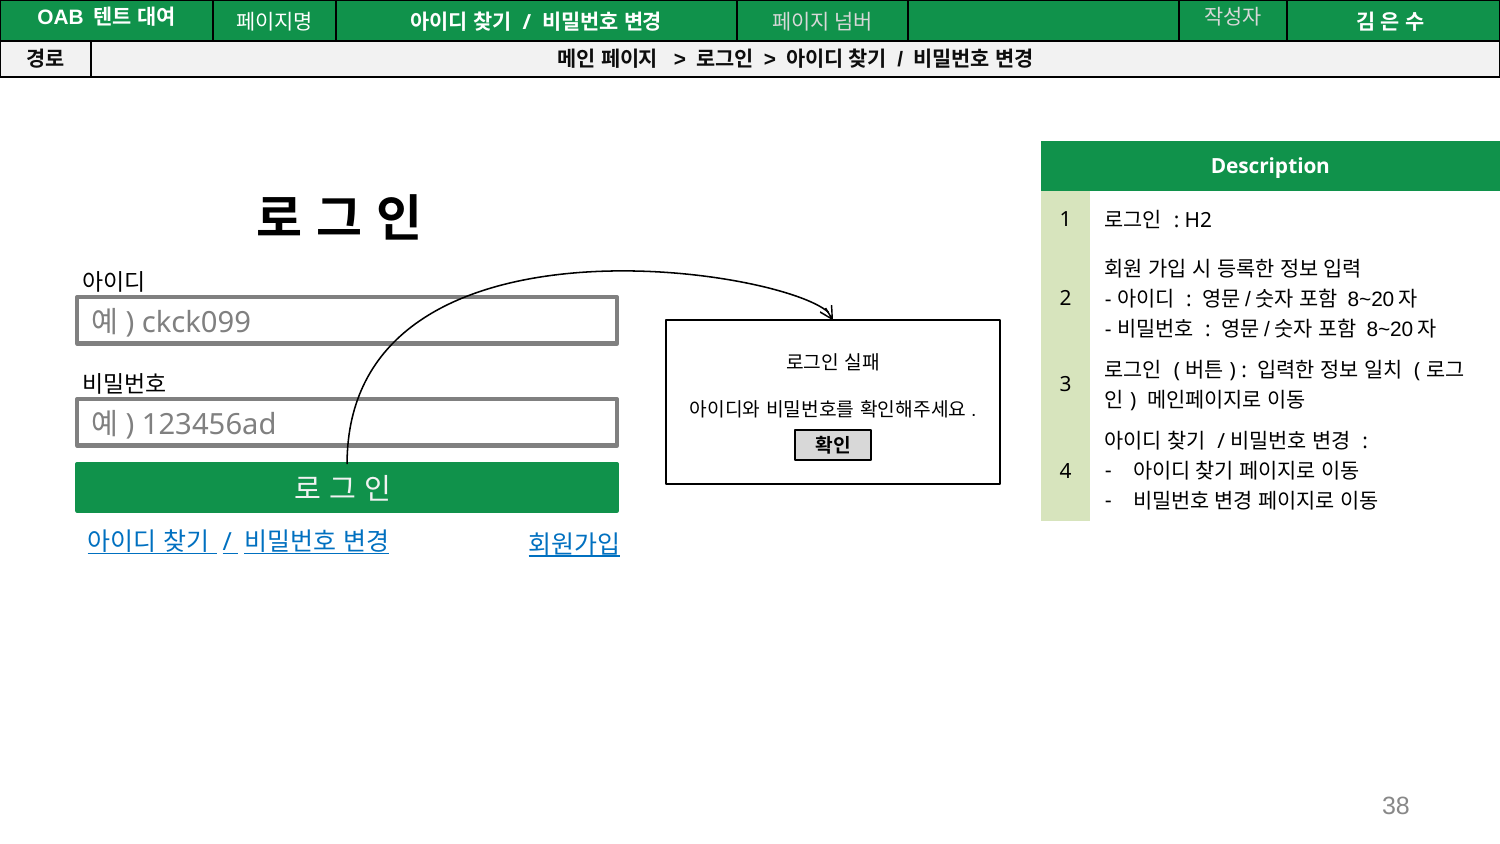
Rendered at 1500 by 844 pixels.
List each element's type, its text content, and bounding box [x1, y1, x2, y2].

table_cell 2 [1041, 247, 1090, 348]
table_cell 경로 [1, 42, 90, 76]
table_header 작성자 [1180, 1, 1286, 40]
table_header 페이지 넘버 [738, 1, 907, 40]
table_cell 아이디 찾기 /비밀번호 변경 : 아이디 찾기 페이지로 이동 비밀번호 변경 페이지로 이동 [1090, 419, 1500, 521]
table_header 아이디 찾기 / 비밀번호 변경 [337, 1, 736, 40]
table_cell 로그인 (버튼) : 입력한 정보 일치 (로그인) 메인페이지로 이동 [1090, 348, 1500, 419]
table_header Description [1041, 141, 1500, 191]
table_cell 메인 페이지 > 로그인 > 아이디 찾기 / 비밀번호 변경 [92, 42, 1499, 76]
table_header 김 은 수 [1288, 1, 1499, 40]
table_header 페이지명 [214, 1, 335, 40]
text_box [517, 149, 663, 636]
table_cell 로그인 : H2 [1090, 191, 1500, 247]
table_header OAB 텐트 대여 [1, 1, 212, 40]
slide_number 38 [1074, 782, 1425, 827]
table_cell 1 [1041, 191, 1090, 247]
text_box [62, 178, 512, 567]
table_cell 3 [1041, 348, 1090, 419]
table_header [909, 1, 1178, 40]
table_cell 회원 가입 시 등록한 정보 입력 -아이디 : 영문/숫자 포함 8~20자 -비밀번호 : 영문/숫자 포함 8~20자 [1090, 247, 1500, 348]
table_cell 4 [1041, 419, 1090, 521]
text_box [667, 320, 1001, 485]
